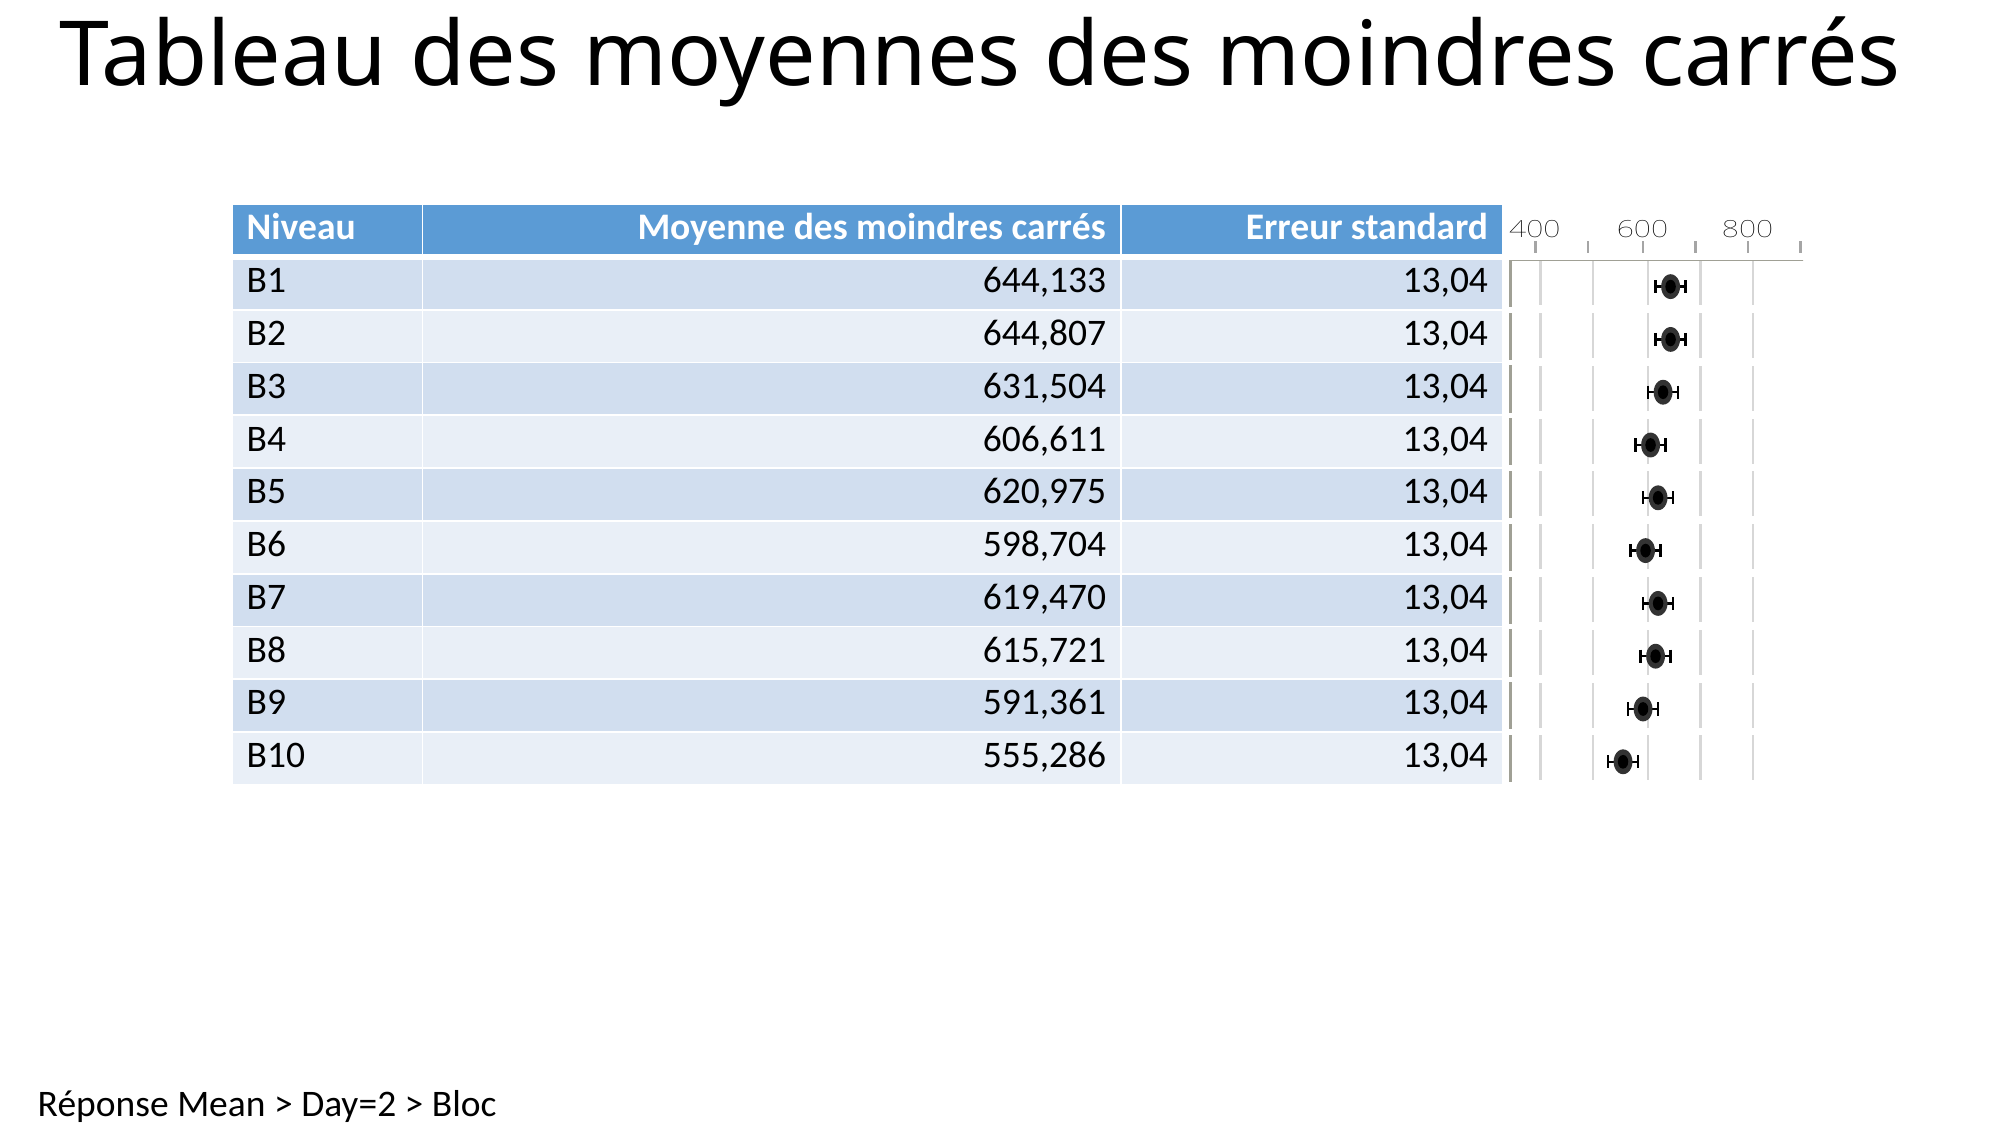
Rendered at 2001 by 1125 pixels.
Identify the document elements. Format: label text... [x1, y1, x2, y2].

table_cell 13,04 [1122, 311, 1502, 362]
table_cell [1504, 575, 1805, 626]
table_cell [1504, 522, 1805, 573]
table_cell 13,04 [1122, 733, 1502, 784]
table_cell [1504, 363, 1805, 414]
table_cell 615,721 [423, 627, 1120, 678]
table_cell 13,04 [1122, 575, 1502, 626]
table_cell 598,704 [423, 522, 1120, 573]
table_cell B6 [233, 522, 422, 573]
table_cell 620,975 [423, 469, 1120, 520]
table_cell 13,04 [1122, 363, 1502, 414]
table_header Niveau [233, 205, 422, 254]
table_cell B2 [233, 311, 422, 362]
table_cell 13,04 [1122, 627, 1502, 678]
table_cell 13,04 [1122, 522, 1502, 573]
table_cell B9 [233, 680, 422, 731]
table_cell [1504, 733, 1805, 784]
table_cell B1 [233, 260, 422, 309]
table_cell [1504, 260, 1805, 309]
table_cell 644,133 [423, 260, 1120, 309]
table_cell 606,611 [423, 416, 1120, 467]
table_header Erreur standard [1122, 205, 1502, 254]
table_cell 13,04 [1122, 469, 1502, 520]
table_cell 13,04 [1122, 260, 1502, 309]
table_cell 555,286 [423, 733, 1120, 784]
table_header [1504, 205, 1805, 254]
table_cell 631,504 [423, 363, 1120, 414]
table_cell 644,807 [423, 311, 1120, 362]
table_cell B3 [233, 363, 422, 414]
table_cell [1504, 311, 1805, 362]
table_cell 591,361 [423, 680, 1120, 731]
table_cell B4 [233, 416, 422, 467]
table_header Moyenne des moindres carrés [423, 205, 1120, 254]
table_cell B8 [233, 627, 422, 678]
table_cell [1504, 680, 1805, 731]
table_cell 619,470 [423, 575, 1120, 626]
table_cell 13,04 [1122, 416, 1502, 467]
table_cell 13,04 [1122, 680, 1502, 731]
table_cell B7 [233, 575, 422, 626]
table_cell [1504, 416, 1805, 467]
table_cell B5 [233, 469, 422, 520]
text_box Réponse Mean > Day=2 > Bloc [37, 1079, 498, 1125]
table_cell B10 [233, 733, 422, 784]
table_cell [1504, 469, 1805, 520]
title Tableau des moyennes des moindres carrés [0, 0, 1963, 113]
table_cell [1504, 627, 1805, 678]
